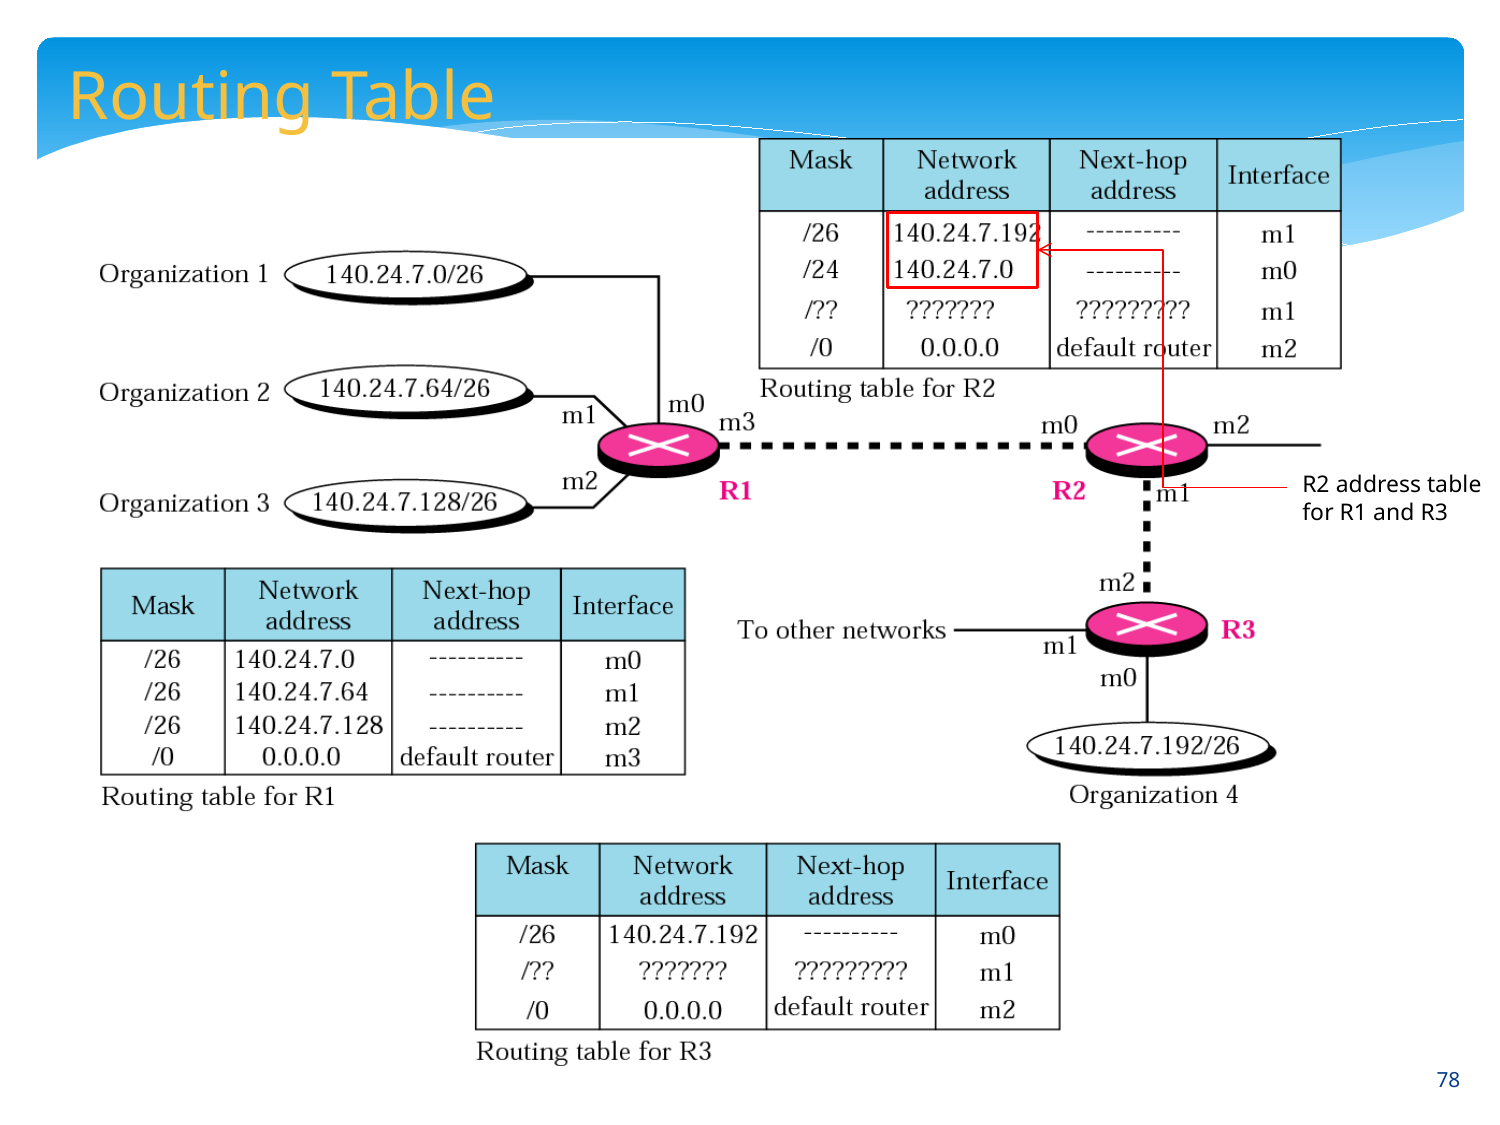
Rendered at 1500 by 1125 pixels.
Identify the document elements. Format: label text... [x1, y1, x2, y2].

text_box Routing Table [53, 45, 1425, 233]
picture [99, 138, 1342, 1068]
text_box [887, 212, 1500, 534]
slide_number 78 [1418, 1051, 1479, 1112]
